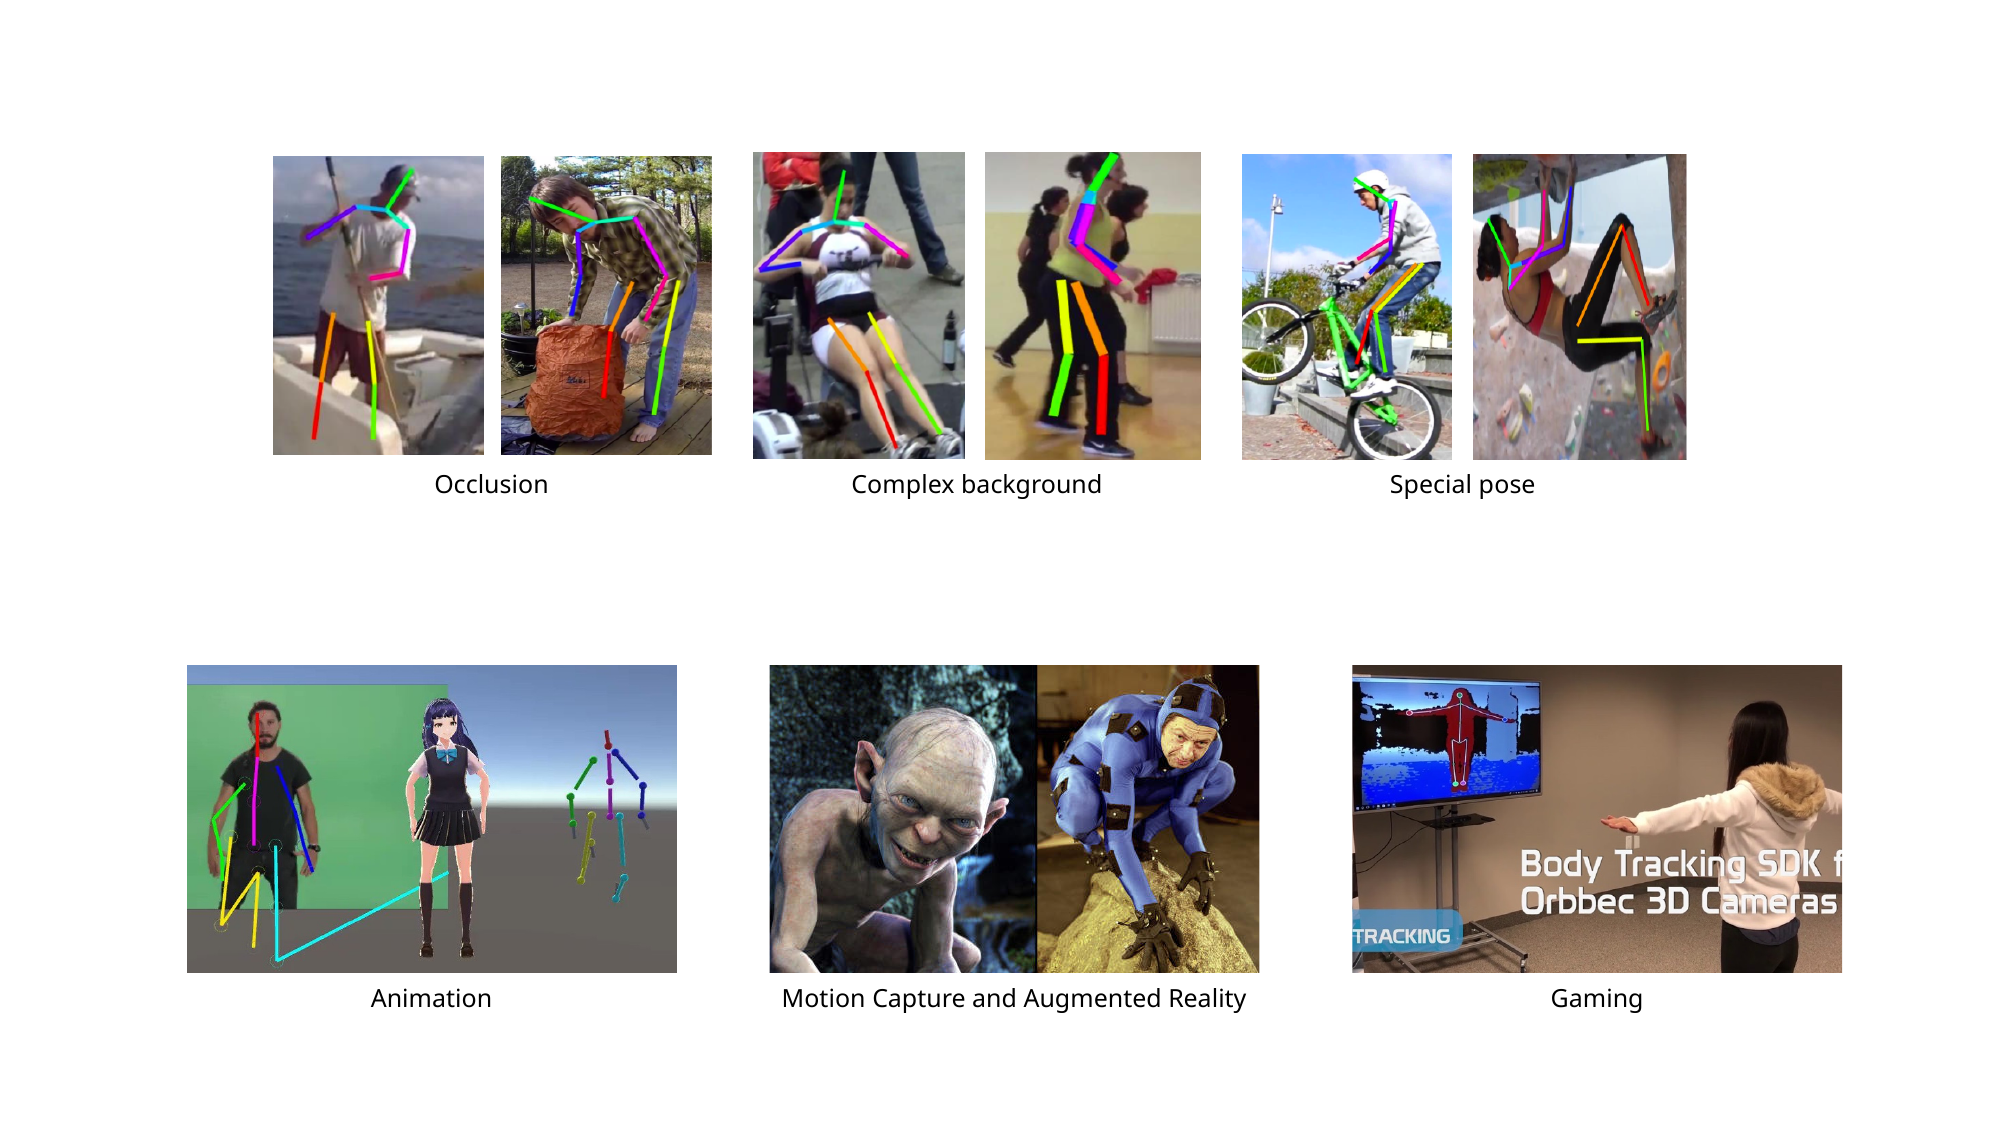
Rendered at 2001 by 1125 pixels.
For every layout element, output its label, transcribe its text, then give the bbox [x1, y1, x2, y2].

picture [268, 152, 716, 460]
picture [1352, 665, 1843, 973]
text_box Animation [319, 975, 544, 1020]
picture [1239, 152, 1687, 460]
picture [753, 152, 1201, 460]
text_box Motion Capture and Augmented Reality [739, 975, 1290, 1020]
text_box Gaming [1498, 975, 1696, 1020]
picture [186, 665, 677, 973]
text_box Special pose [1351, 461, 1575, 507]
text_box Occlusion [401, 461, 582, 507]
picture [769, 665, 1260, 973]
text_box Complex background [780, 461, 1175, 507]
